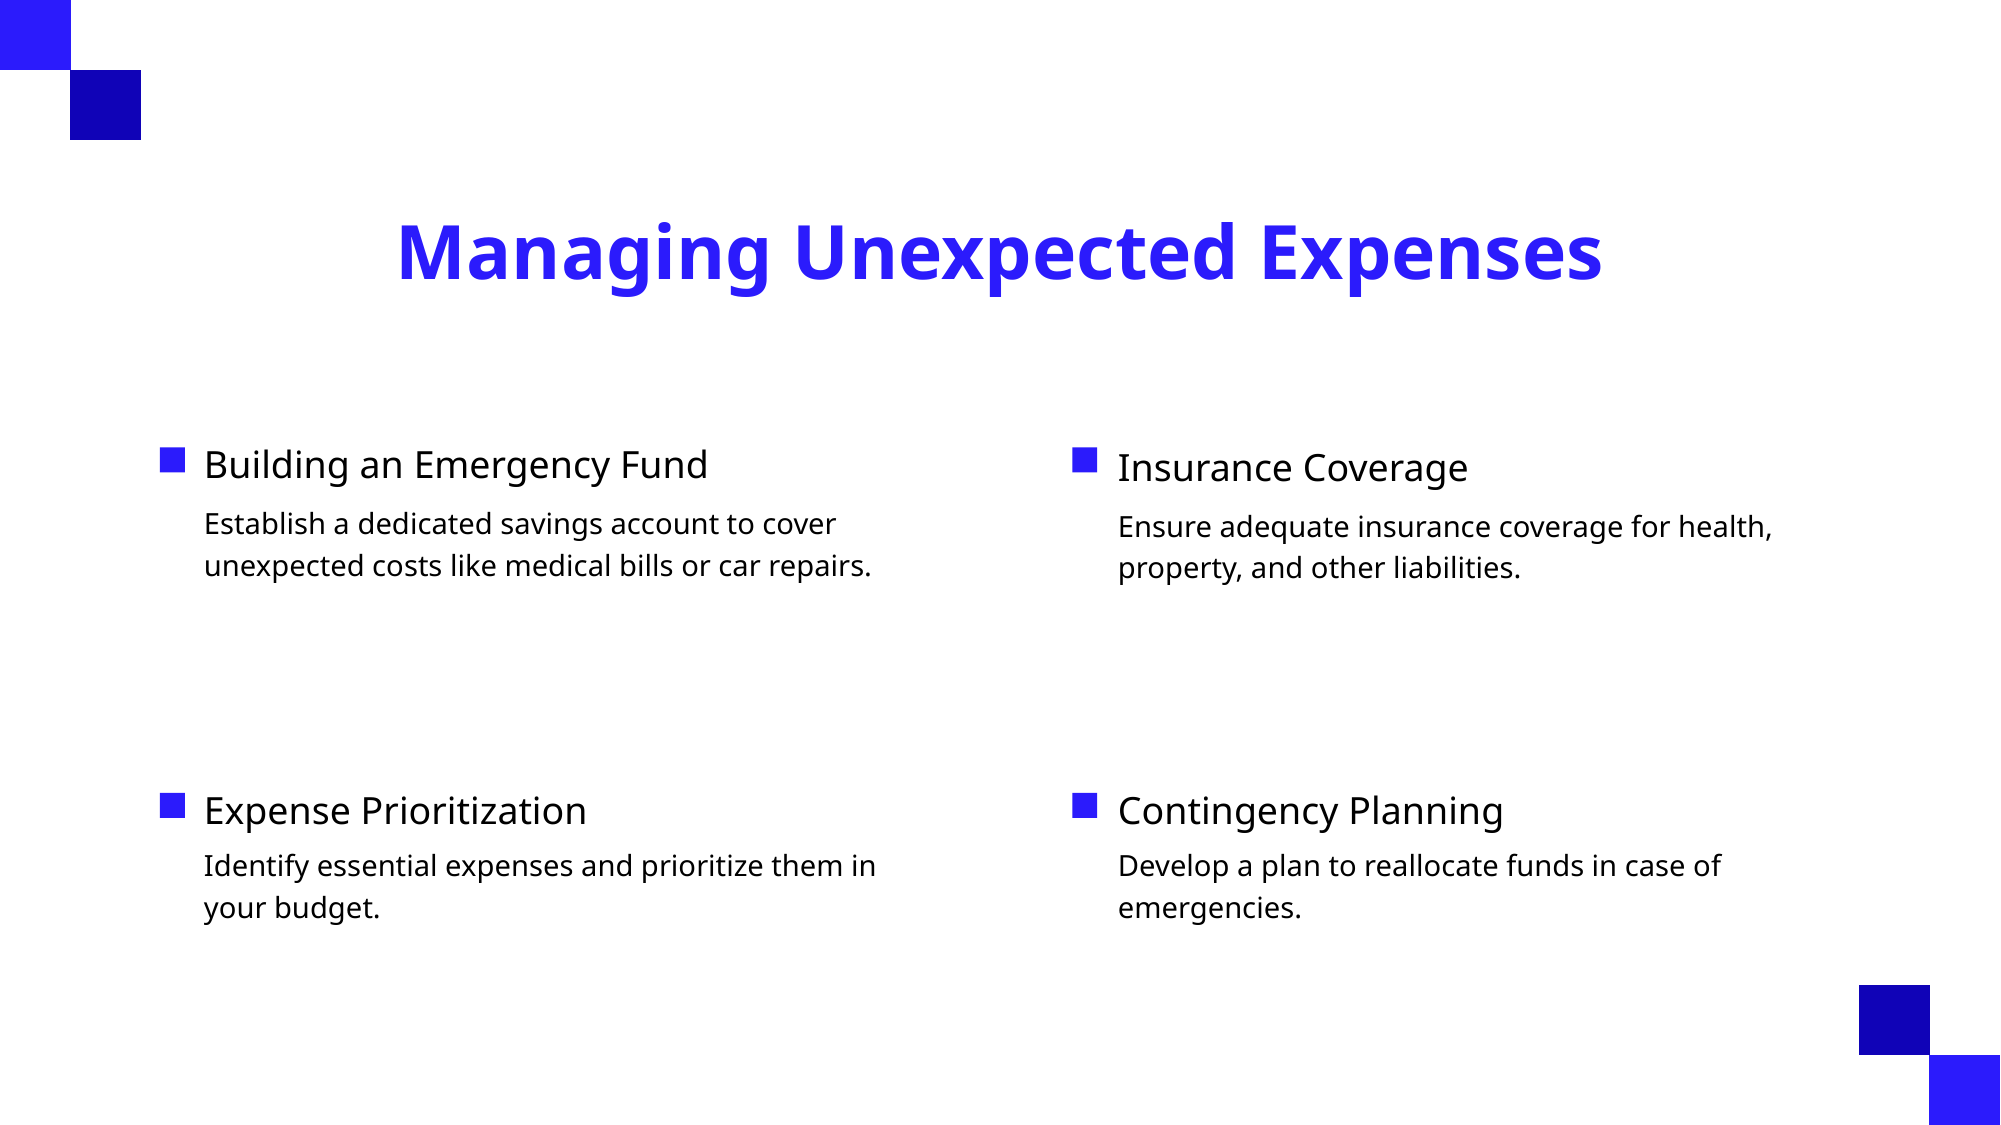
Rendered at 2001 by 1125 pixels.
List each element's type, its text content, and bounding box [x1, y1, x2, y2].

list Establish a dedicated savings account to cover unexpected costs like medical bills or car repairs. [203, 498, 903, 677]
list Expense Prioritization [203, 696, 903, 833]
list Identify essential expenses and prioritize them in your budget. [203, 840, 903, 1019]
list Ensure adequate insurance coverage for health, property, and other liabilities. [1117, 500, 1816, 680]
list Develop a plan to reallocate funds in case of emergencies. [1117, 840, 1816, 1019]
title Managing Unexpected Expenses [138, 92, 1862, 295]
list Contingency Planning [1117, 696, 1816, 833]
list Building an Emergency Fund [203, 350, 903, 487]
list Insurance Coverage [1117, 352, 1816, 490]
